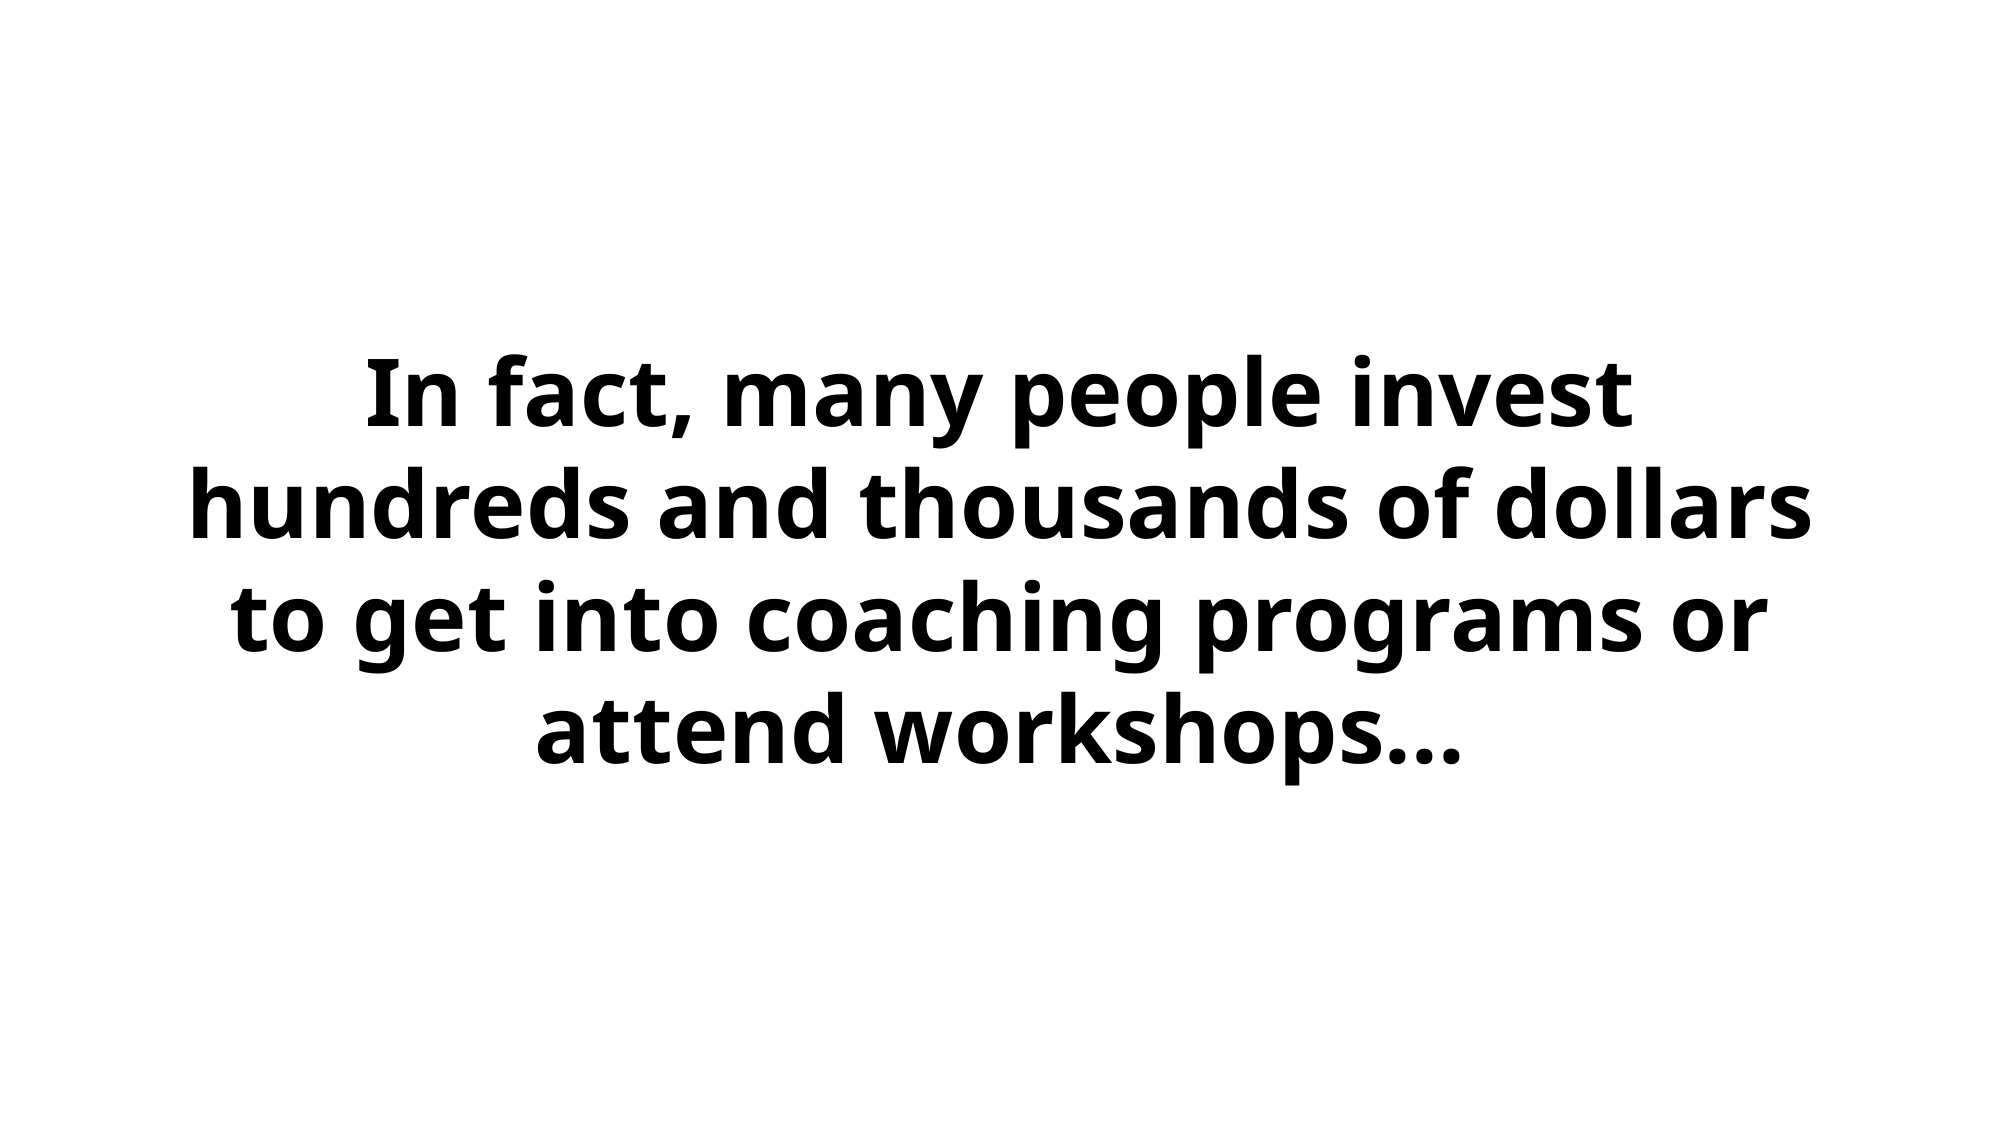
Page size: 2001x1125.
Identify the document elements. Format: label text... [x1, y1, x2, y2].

text_box In fact, many people invest hundreds and thousands of dollars to get into coaching programs or attend workshops... [162, 324, 1838, 790]
